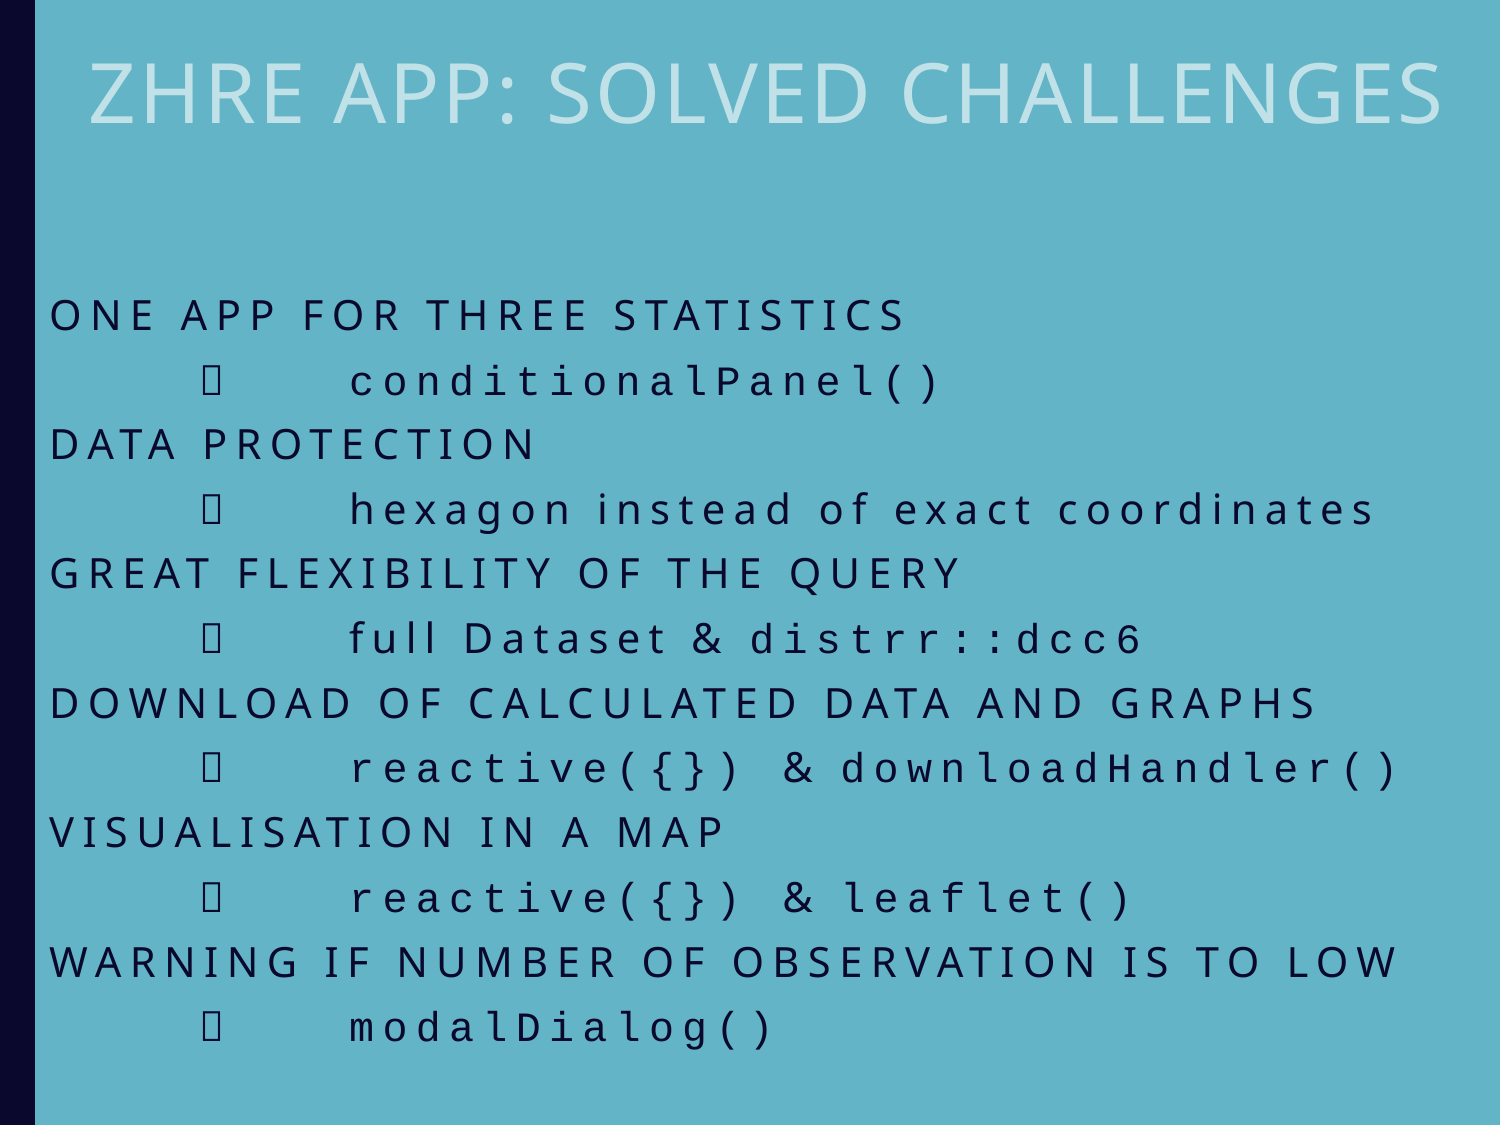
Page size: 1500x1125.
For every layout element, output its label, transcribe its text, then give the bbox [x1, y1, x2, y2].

title ZHRE APP: solved challenges [34, 43, 1500, 192]
text_box One app for three statistics  conditionalPanel() Data protection  hexagon instead of exact coordinates great flexibility of the query  full Dataset & distrr::dcc6 download of calculated data and graphs  reactive({}) & downloadHandler() Visualisation in a map  reactive({}) & leaflet() Warning if number of observation is to low  modalDialog() [34, 216, 1500, 1125]
